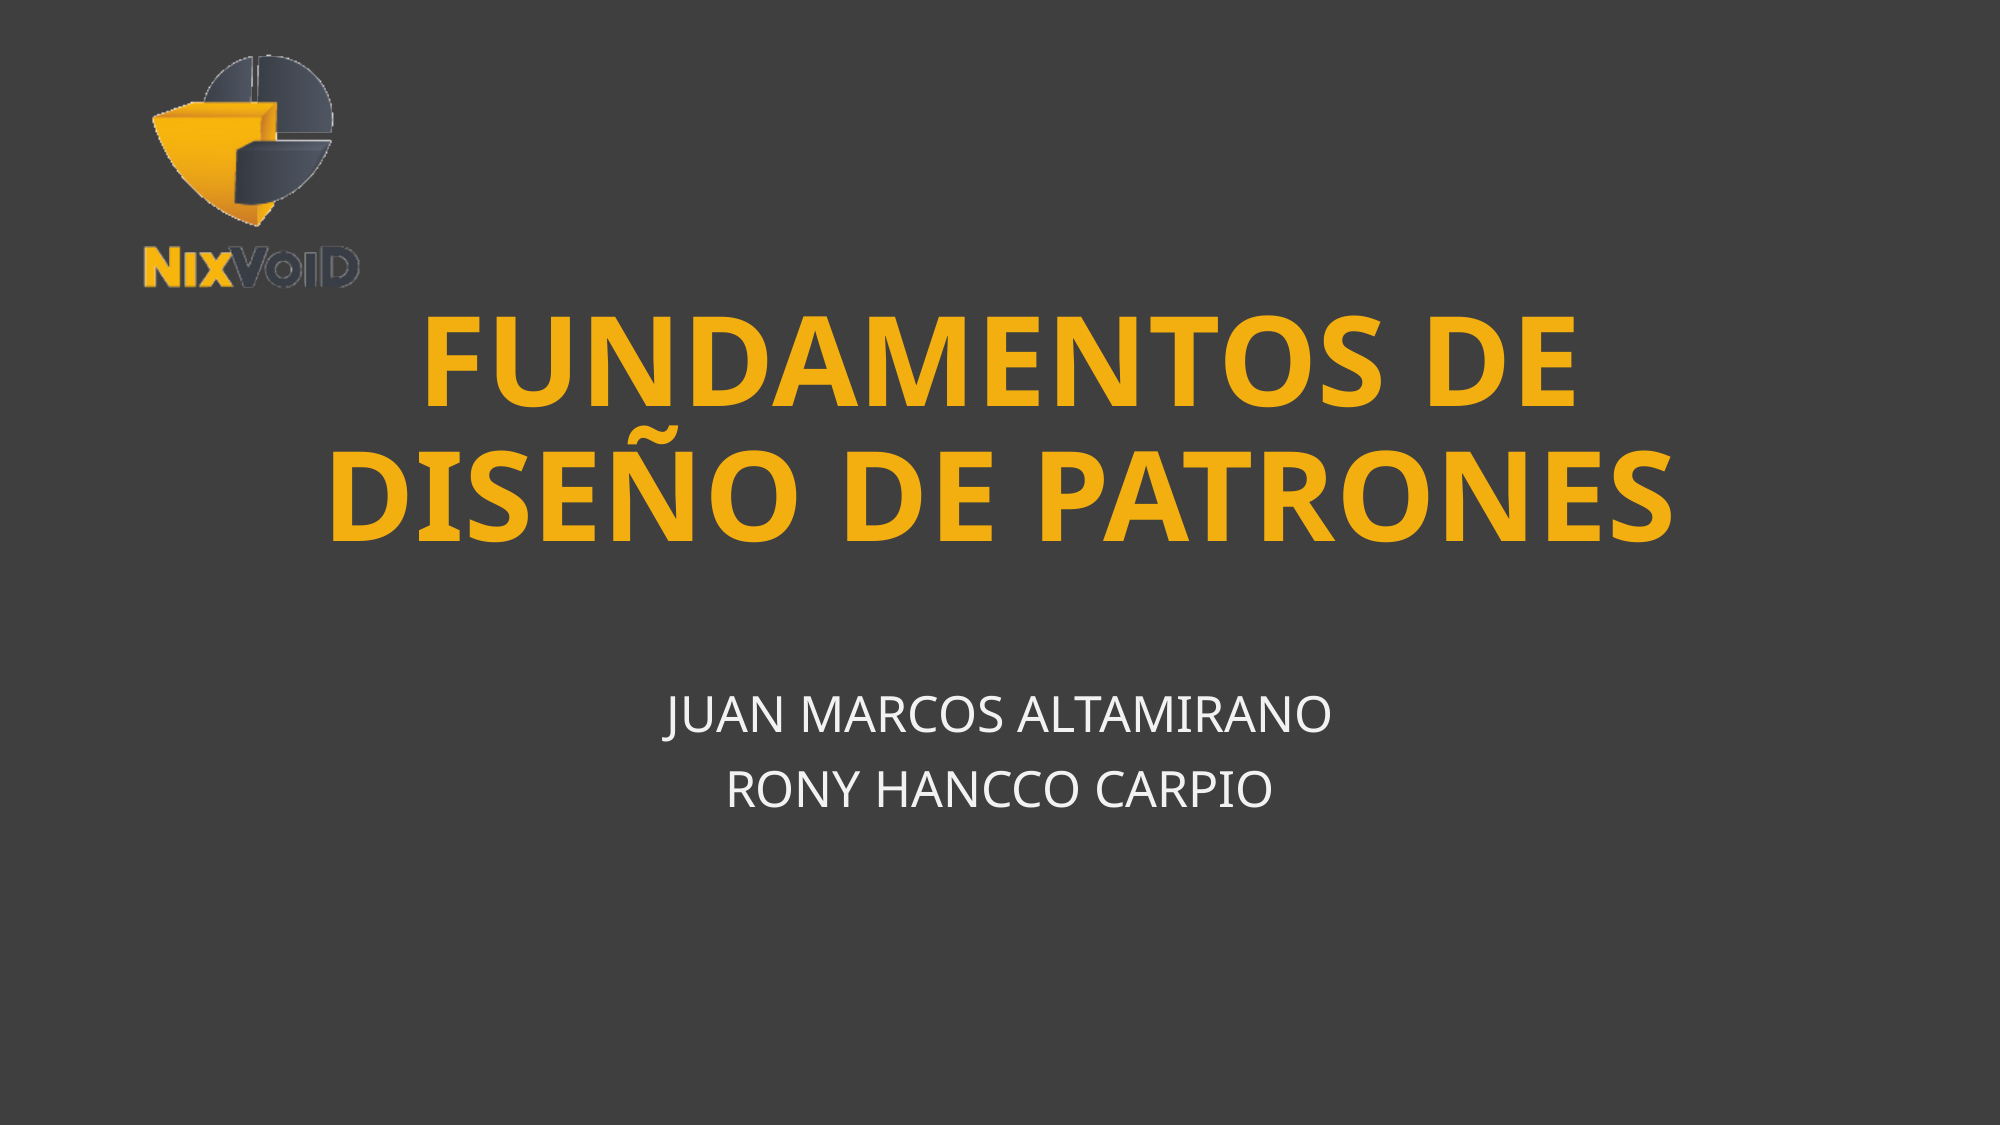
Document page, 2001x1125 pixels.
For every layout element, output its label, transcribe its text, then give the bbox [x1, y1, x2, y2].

subtitle JUAN MARCOS ALTAMIRANO RONY HANCCO CARPIO [249, 681, 1750, 838]
title FUNDAMENTOS DE DISEÑO DE PATRONES [249, 184, 1750, 576]
picture [13, 52, 487, 369]
